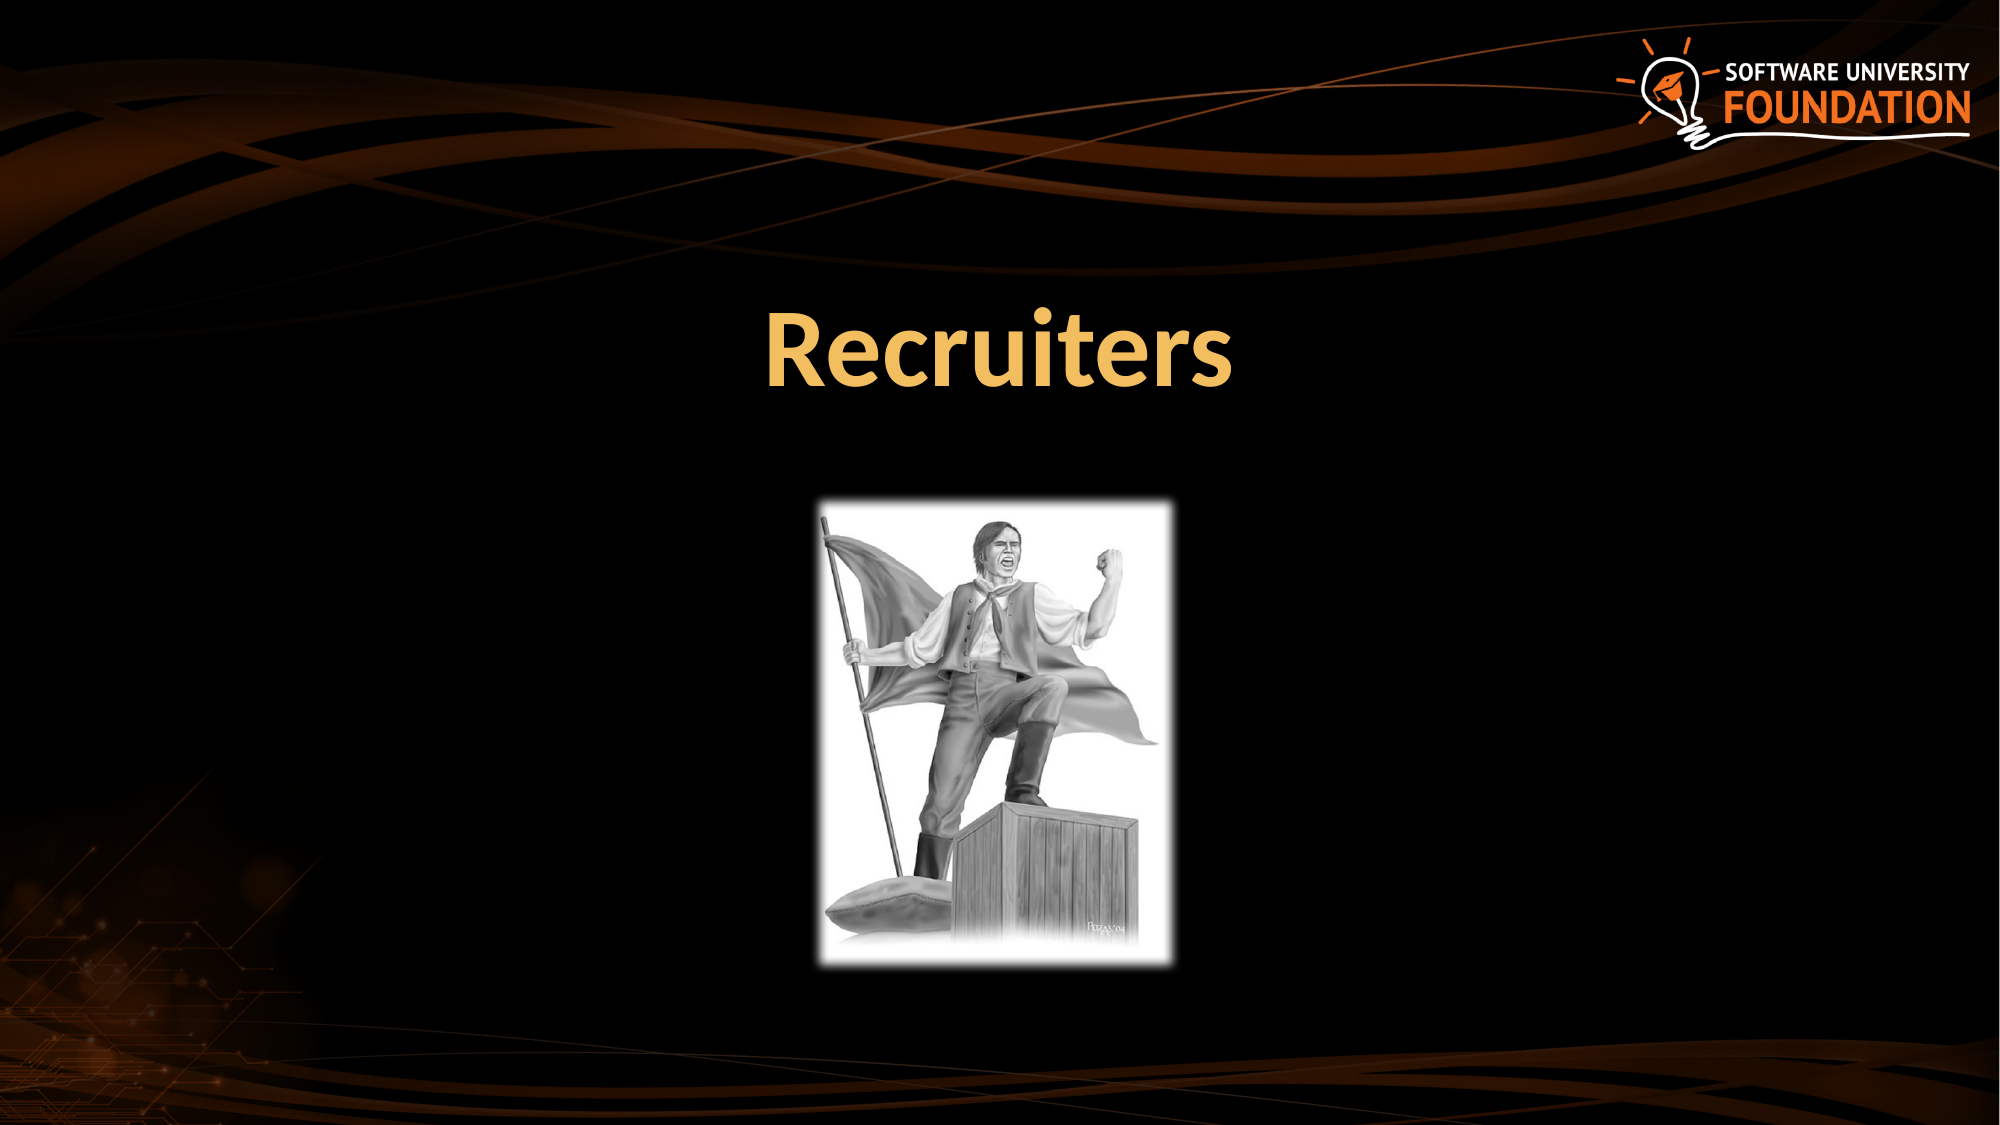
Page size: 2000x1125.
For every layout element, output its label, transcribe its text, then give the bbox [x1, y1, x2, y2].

title Recruiters [605, 262, 1394, 438]
picture [0, 0, 2000, 1125]
